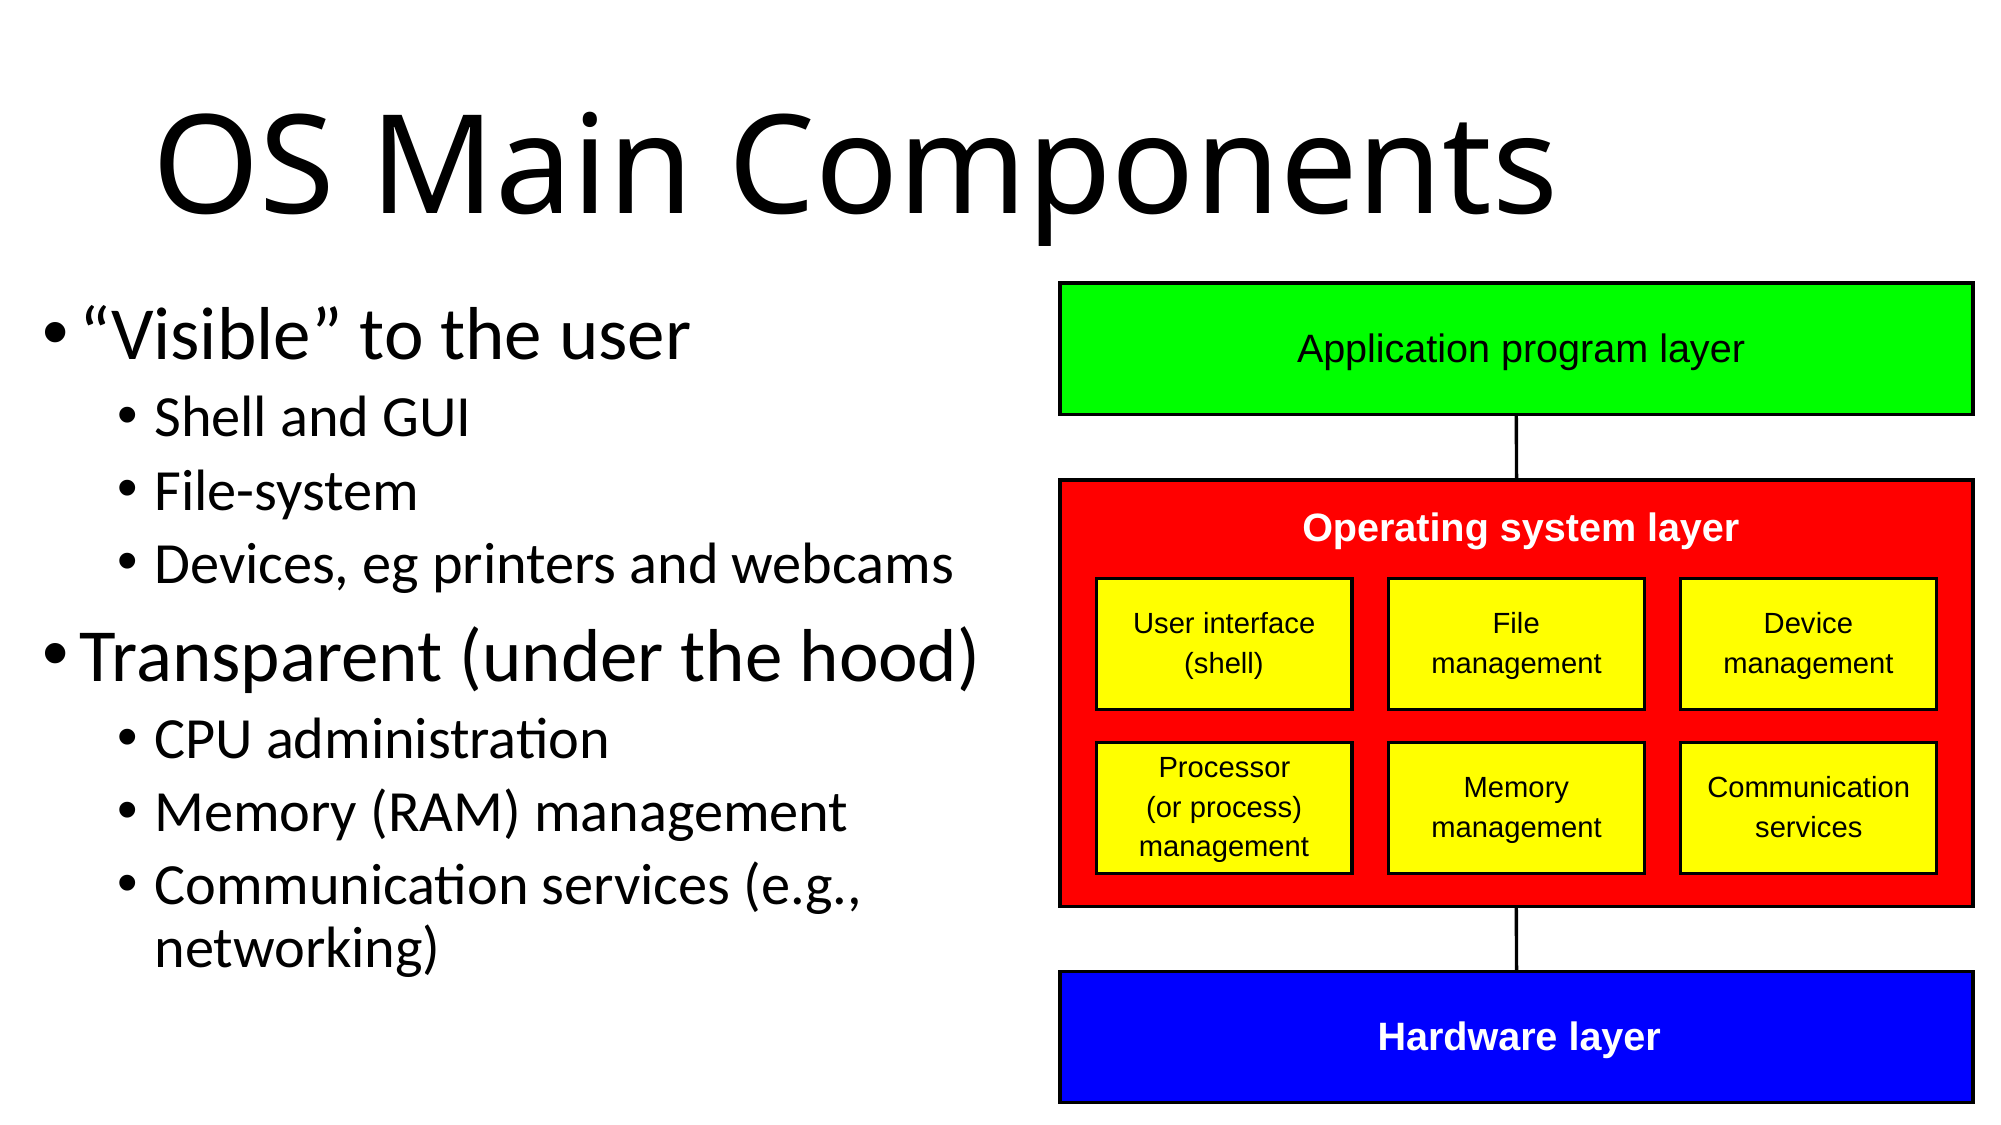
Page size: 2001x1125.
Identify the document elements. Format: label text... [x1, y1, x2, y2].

title OS Main Components [137, 59, 1863, 278]
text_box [1053, 277, 1981, 1109]
list “Visible” to the user Shell and GUI File-system Devices, eg printers and webcams Transparent (under the hood) CPU administration Memory (RAM) management Communication services (e.g., networking) [27, 287, 1003, 1085]
